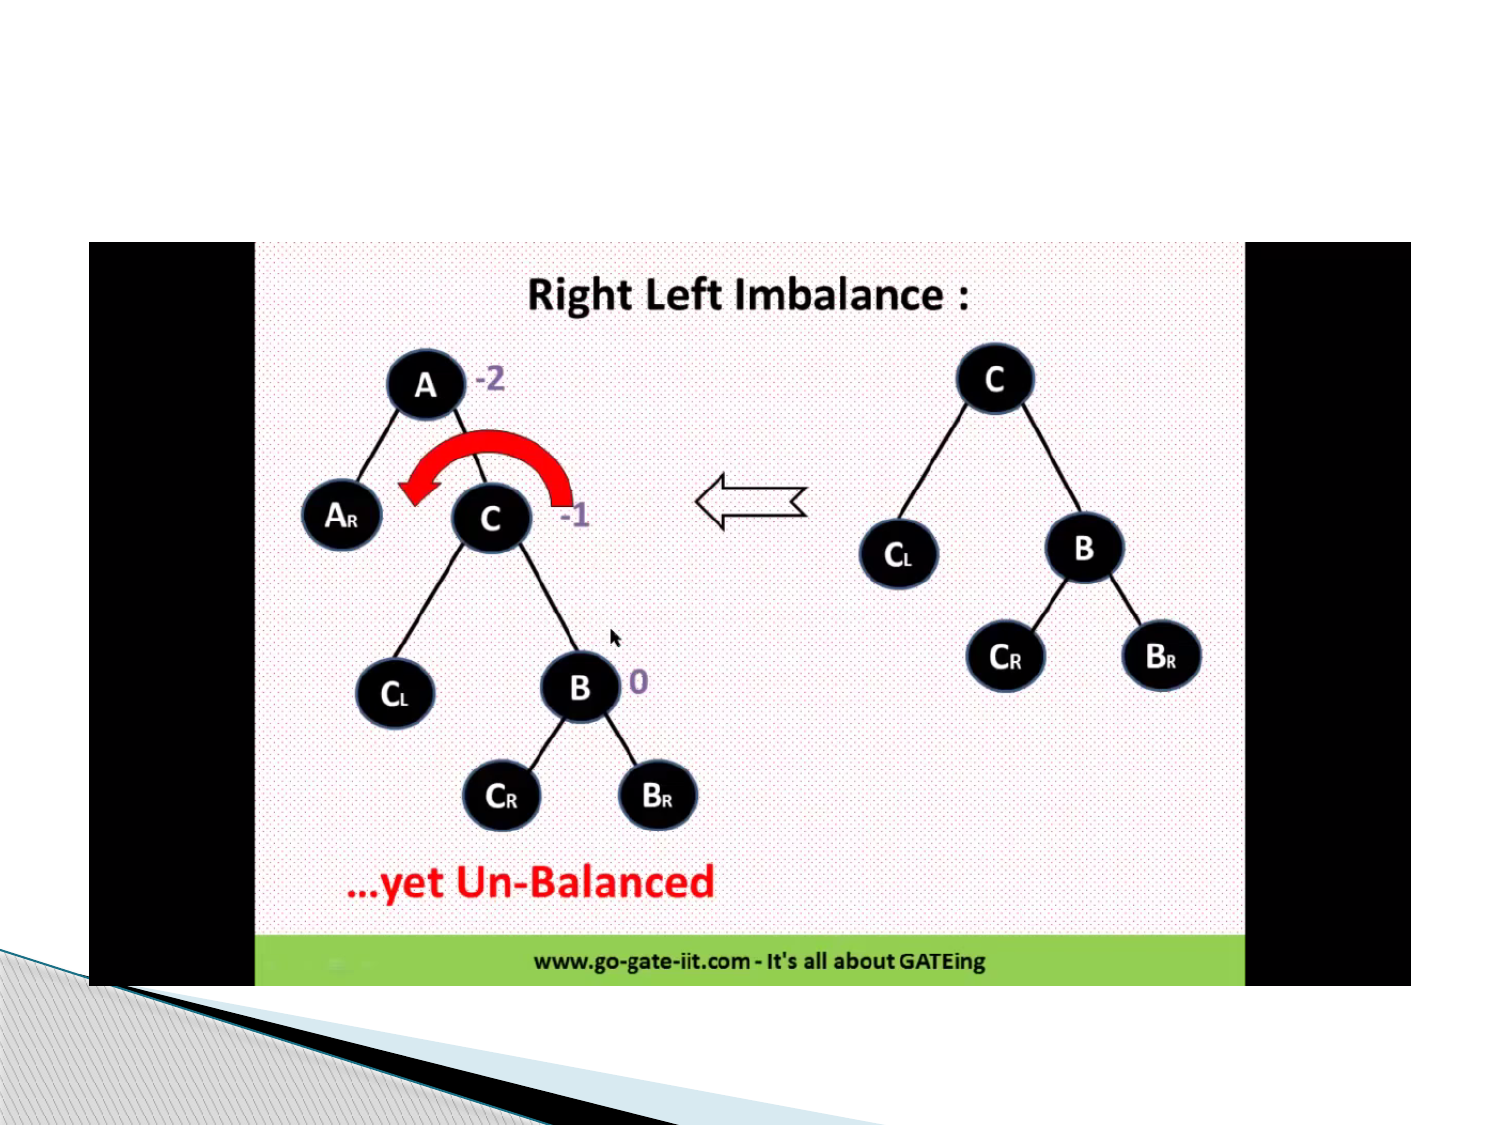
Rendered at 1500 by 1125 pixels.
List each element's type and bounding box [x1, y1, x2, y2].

list [89, 242, 1411, 986]
